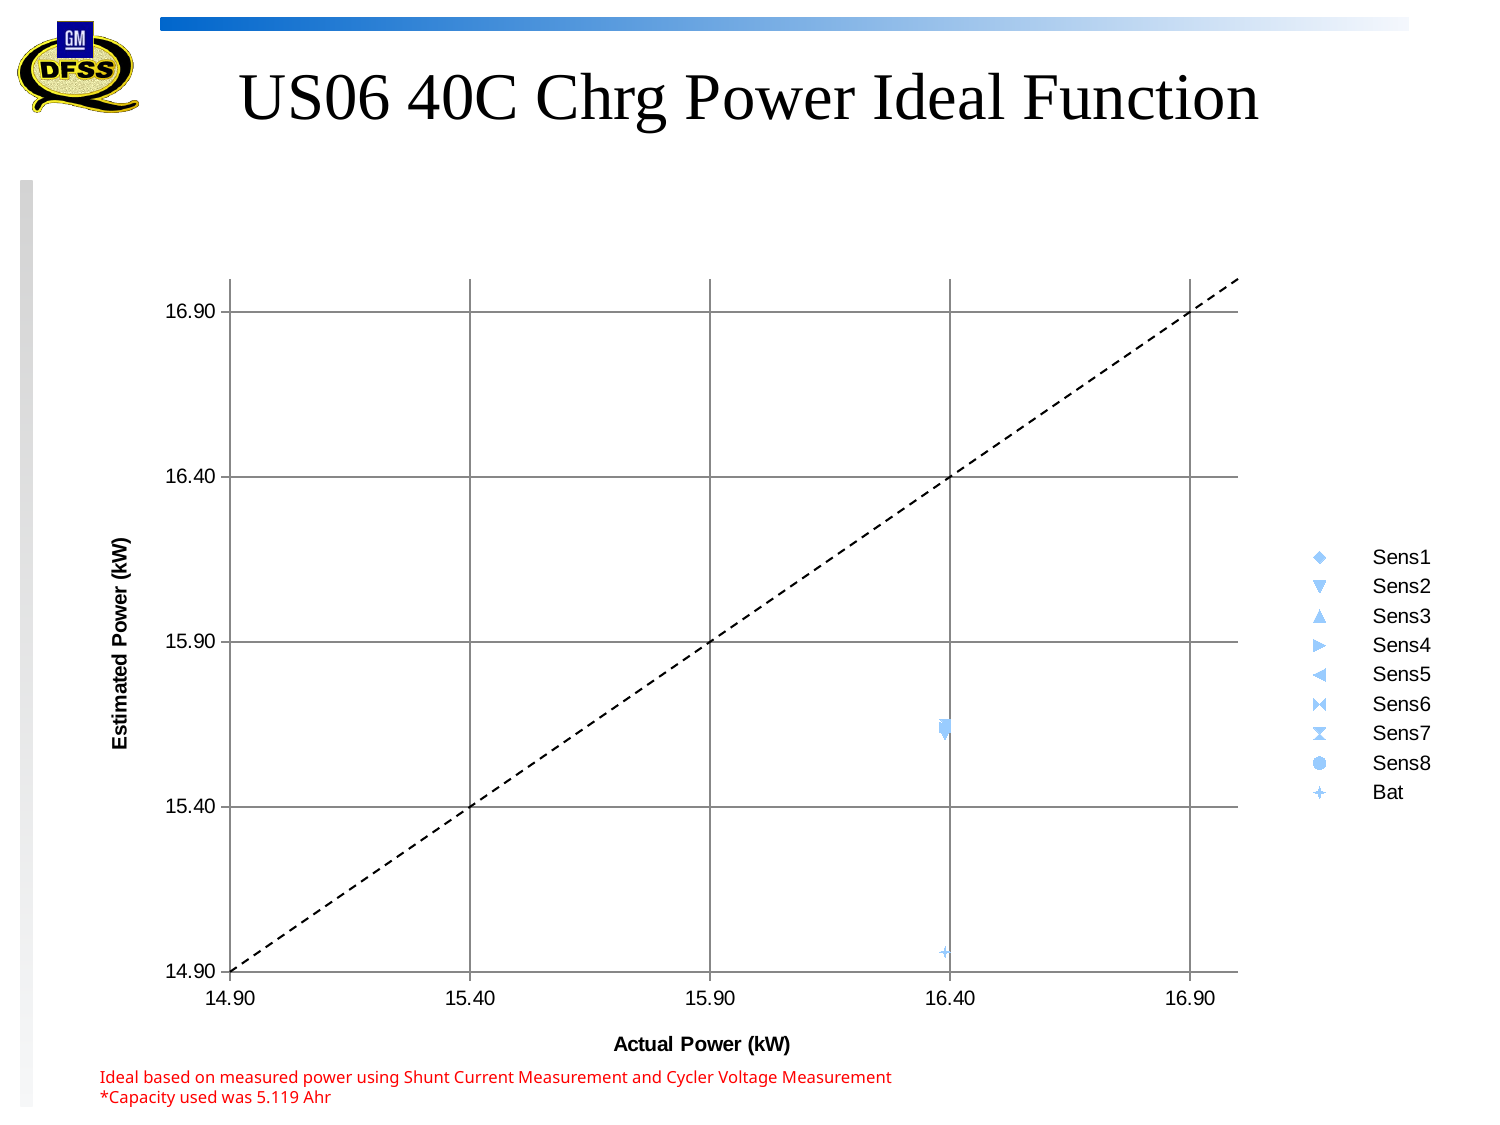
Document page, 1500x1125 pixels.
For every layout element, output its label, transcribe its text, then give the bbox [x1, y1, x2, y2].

title US06 40C Chrg Power Ideal Function [75, 45, 1425, 233]
chart [74, 262, 1451, 1088]
text_box Ideal based on measured power using Shunt Current Measurement and Cycler Voltage Measurement *Capacity used was 5.119 Ahr [85, 1097, 939, 1115]
picture [17, 21, 142, 118]
